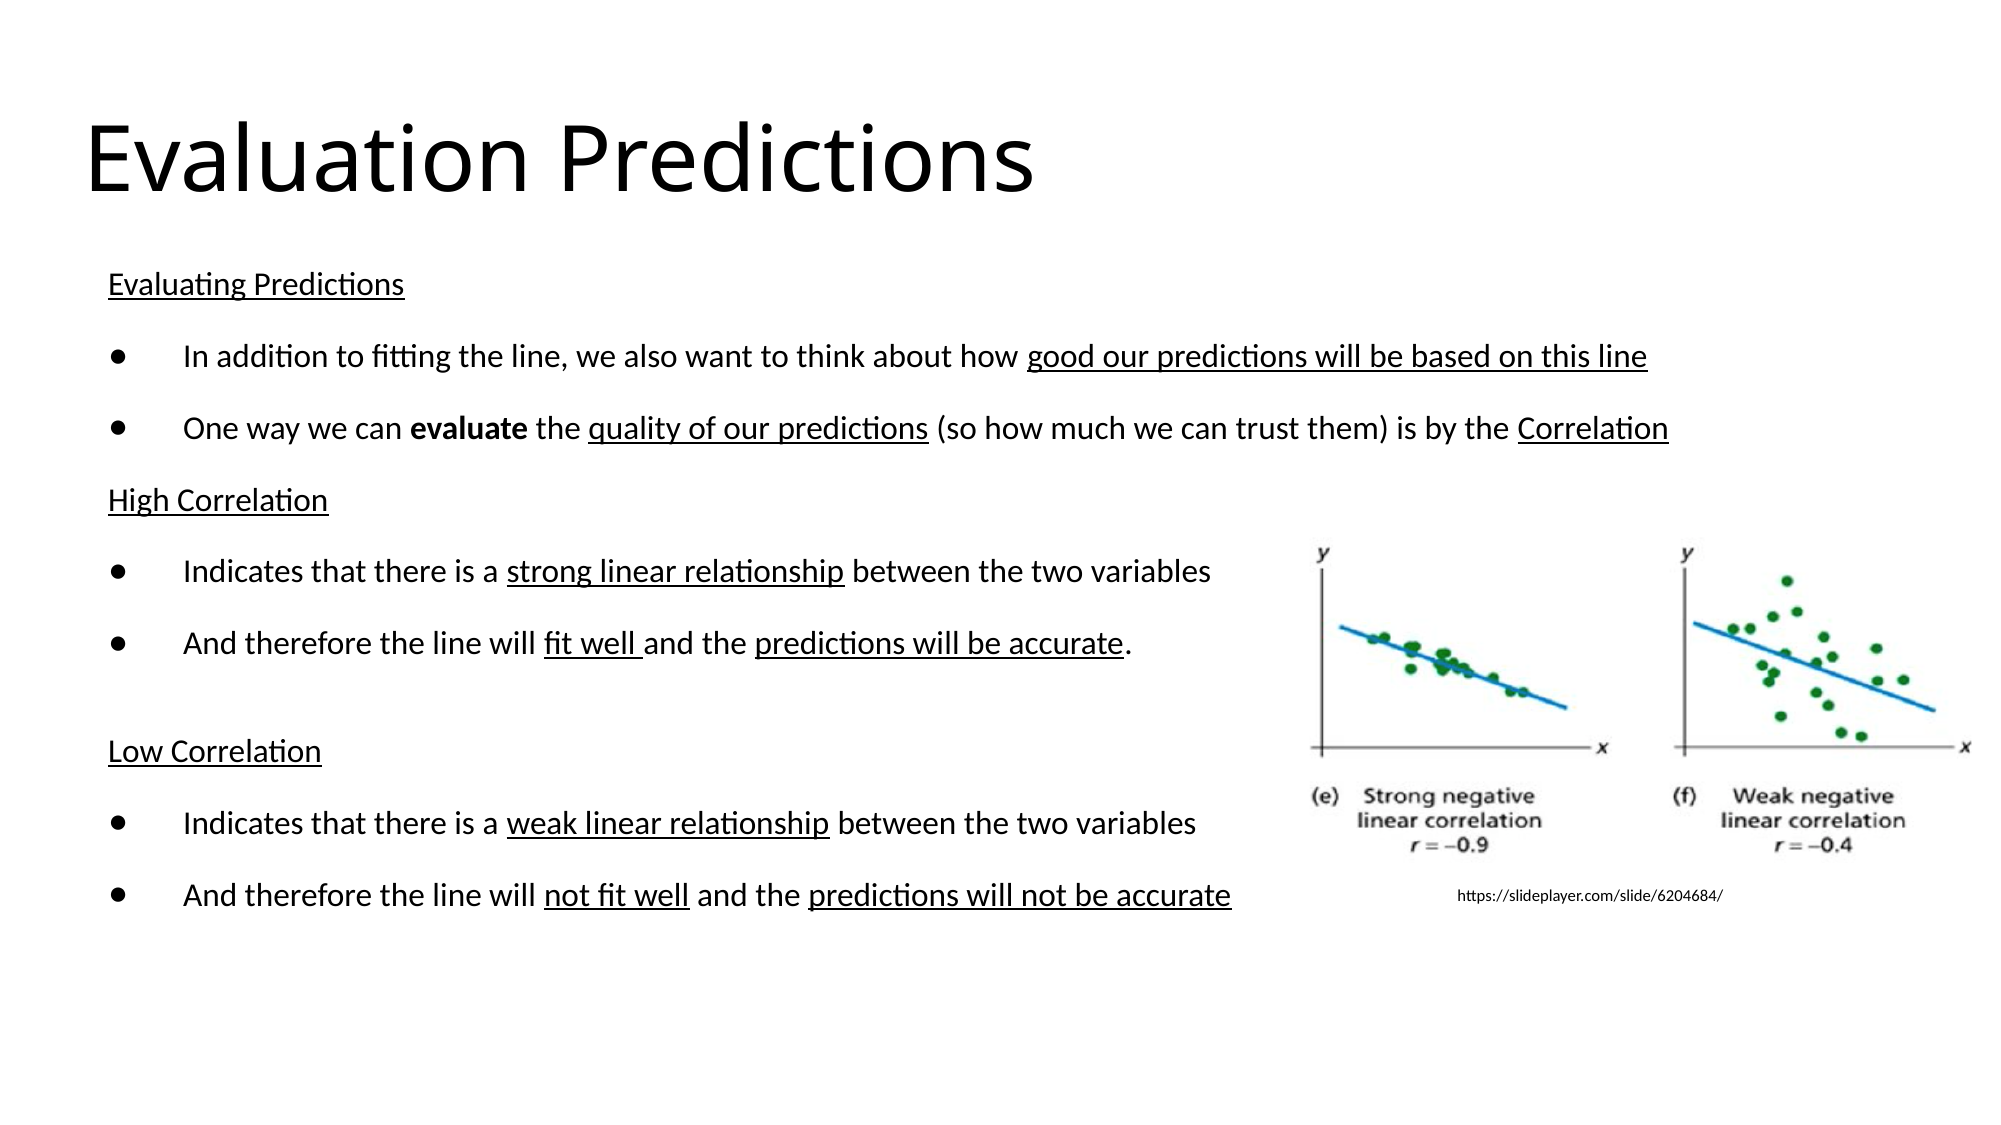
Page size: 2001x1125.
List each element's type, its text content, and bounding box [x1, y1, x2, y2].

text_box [1275, 527, 1990, 913]
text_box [1772, 706, 1790, 744]
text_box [1347, 625, 1555, 751]
title Evaluation Predictions [68, 97, 1932, 223]
list Evaluating Predictions In addition to fitting the line, we also want to think about how good our predictions will be based on this line One way we can evaluate the quality of our predictions (so how much we can trust them) is by the Correlation High Correlation Indicates that there is a strong linear relationship between the two variables And therefore the line will fit well and the predictions will be accurate. Low Correlation Indicates that there is a weak linear relationship between the two variables And therefore the line will not fit well and the predictions will not be accurate [68, 252, 1932, 1000]
